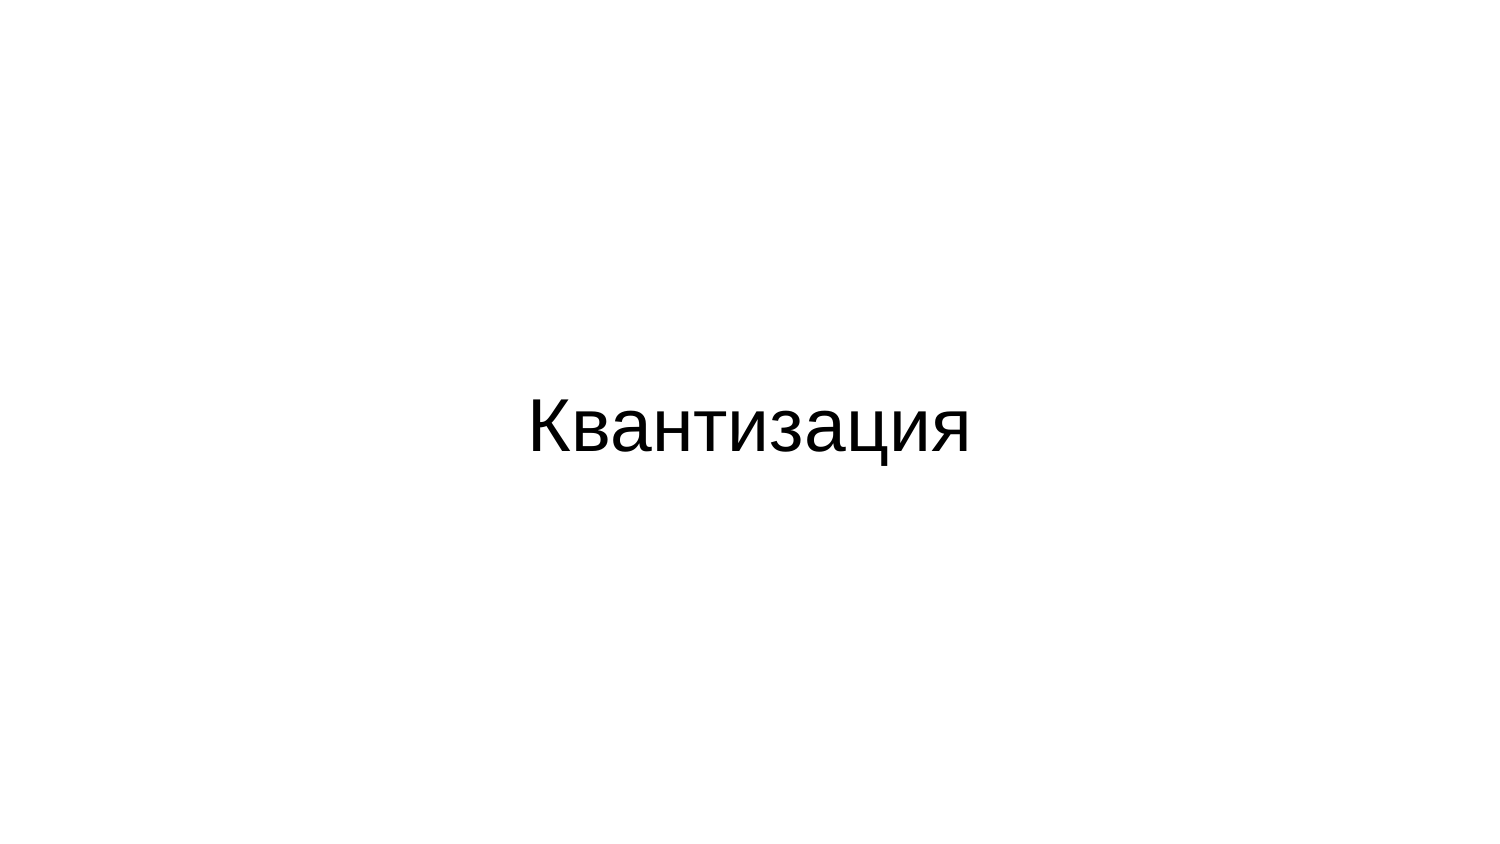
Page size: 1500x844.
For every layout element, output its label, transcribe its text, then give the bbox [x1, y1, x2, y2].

title Квантизация [51, 352, 1449, 491]
